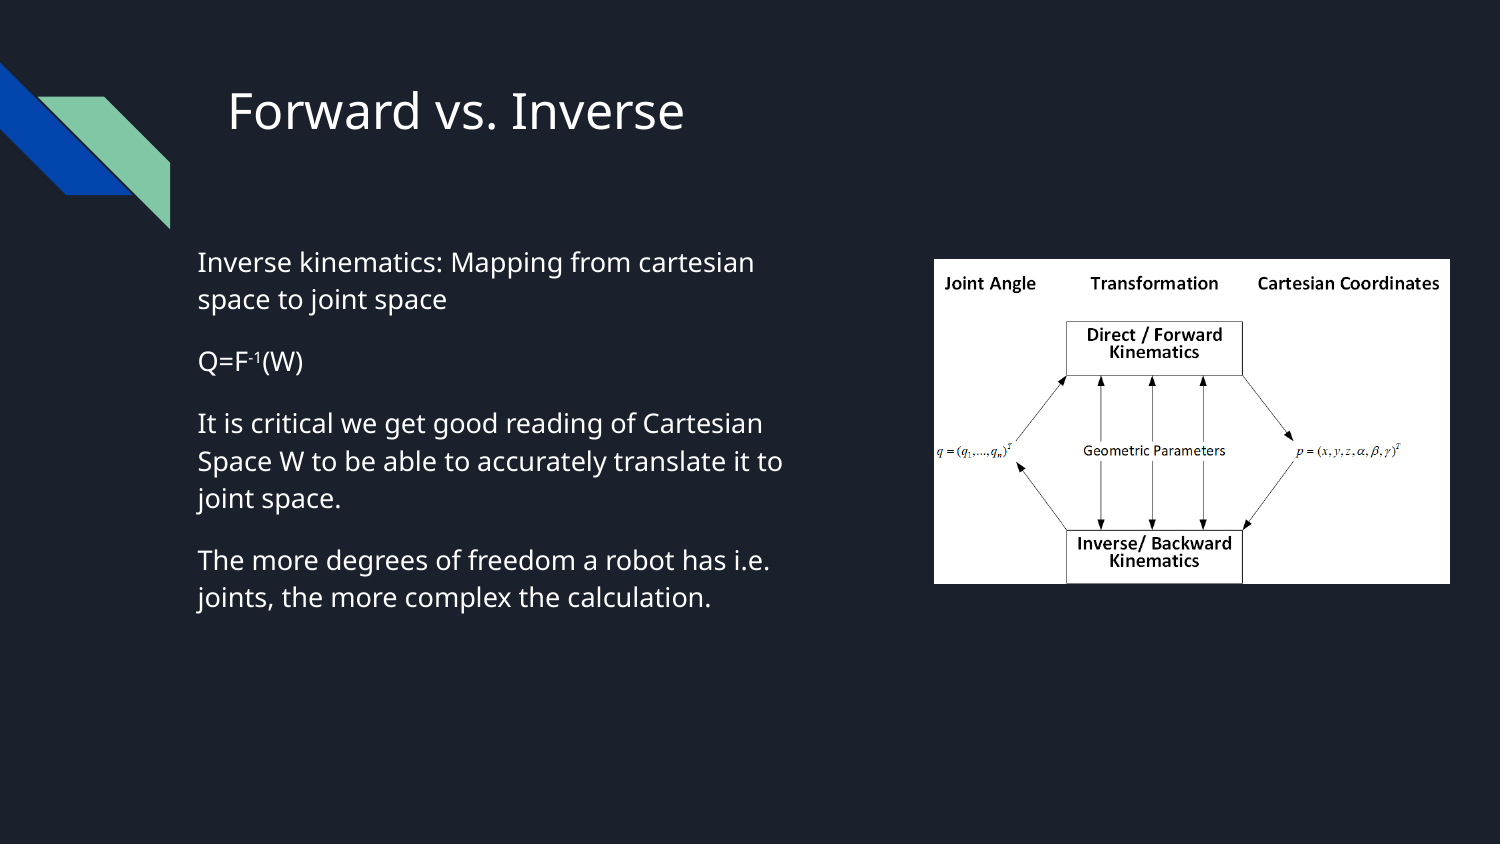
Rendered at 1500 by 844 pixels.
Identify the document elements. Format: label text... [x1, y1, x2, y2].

title Forward vs. Inverse [212, 64, 1368, 215]
list Inverse kinematics: Mapping from cartesian space to joint space Q=F-1(W) It is critical we get good reading of Cartesian Space W to be able to accurately translate it to joint space. The more degrees of freedom a robot has i.e. joints, the more complex the calculation. [182, 225, 839, 703]
picture [933, 259, 1451, 584]
